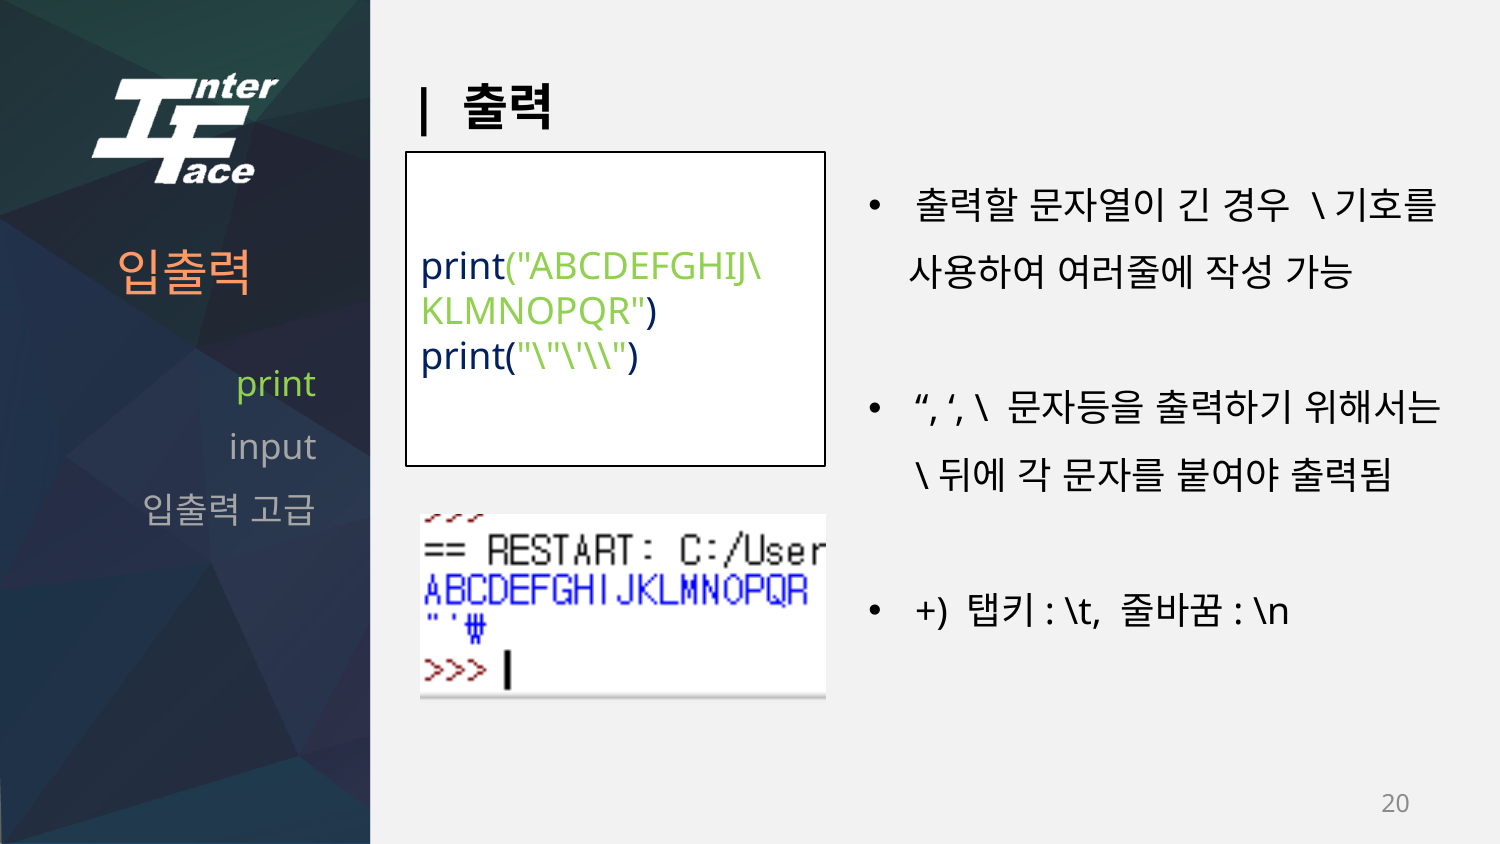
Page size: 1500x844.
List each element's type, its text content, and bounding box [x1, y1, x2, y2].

text_box | 출력 [395, 68, 939, 143]
text_box print("ABCDEFGHIJ\ KLMNOPQR") print("\"\'\\") [404, 150, 828, 468]
slide_number 20 [1074, 782, 1425, 827]
text_box 출력할 문자열이 긴 경우 \기호를 사용하여 여러줄에 작성 가능 “, ‘, \ 문자등을 출력하기 위해서는 \뒤에 각 문자를 붙여야 출력됨 +) 탭키: \t, 줄바꿈: \n [853, 152, 1464, 640]
picture [420, 513, 826, 704]
picture [0, 0, 371, 844]
